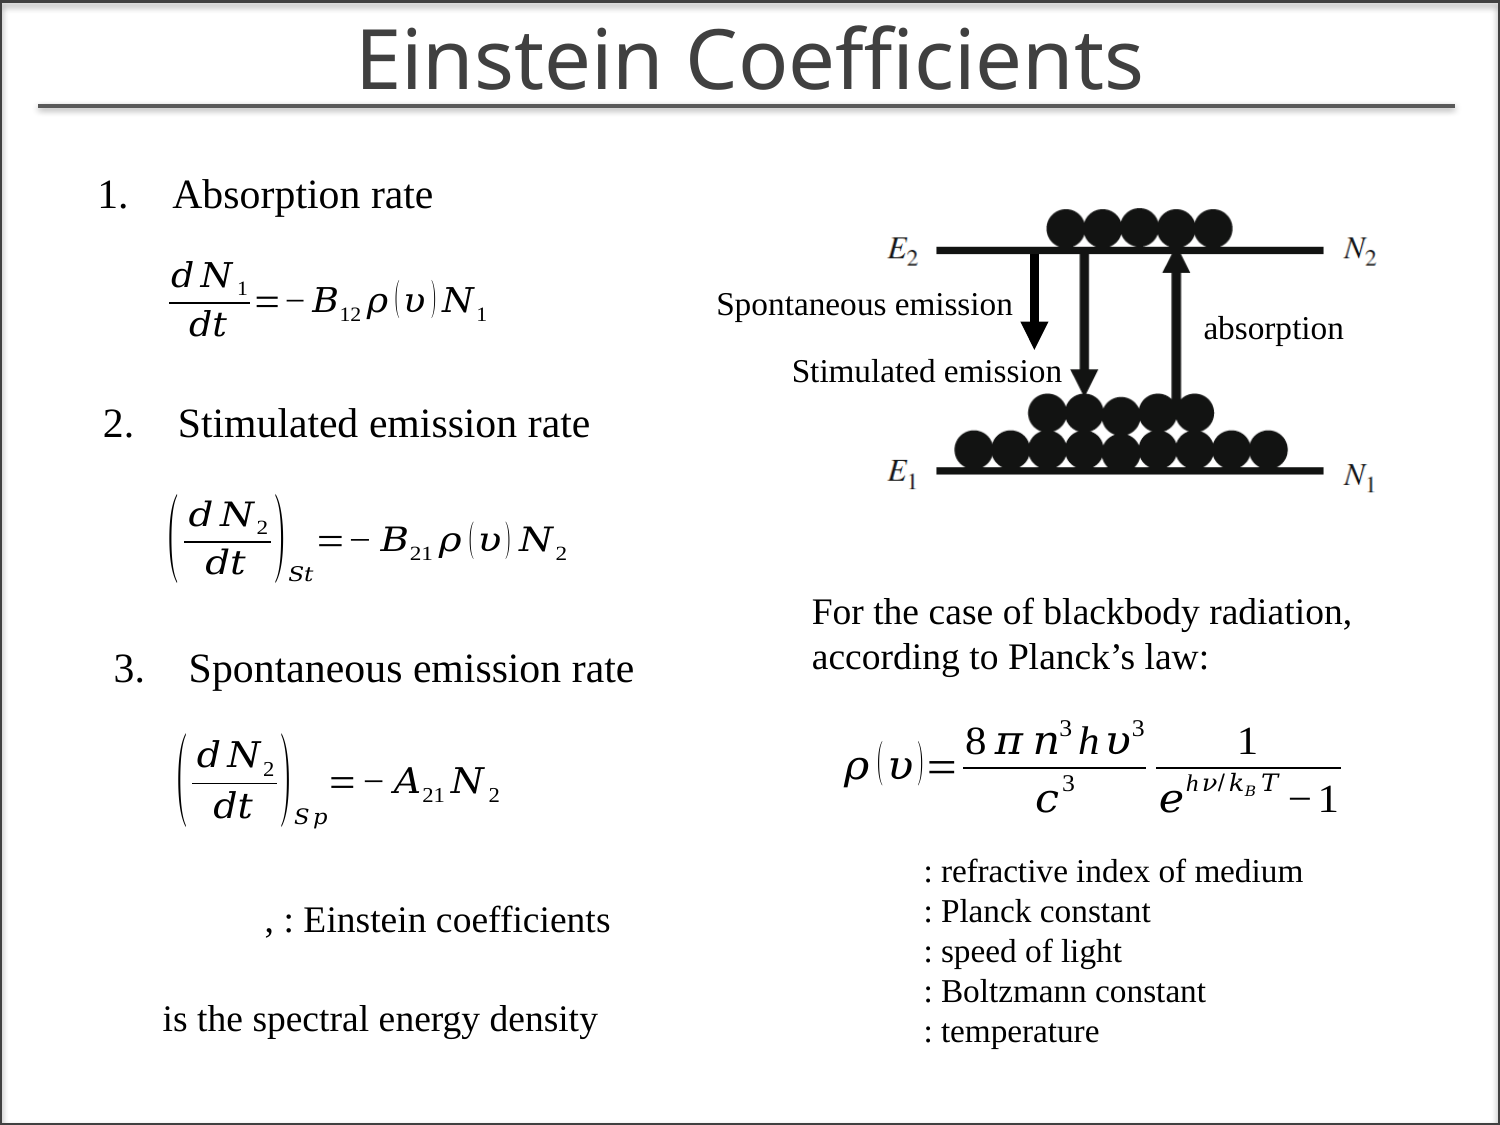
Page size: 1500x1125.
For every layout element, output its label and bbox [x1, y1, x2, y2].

text_box [0, 0, 1500, 1125]
picture [829, 181, 1430, 555]
